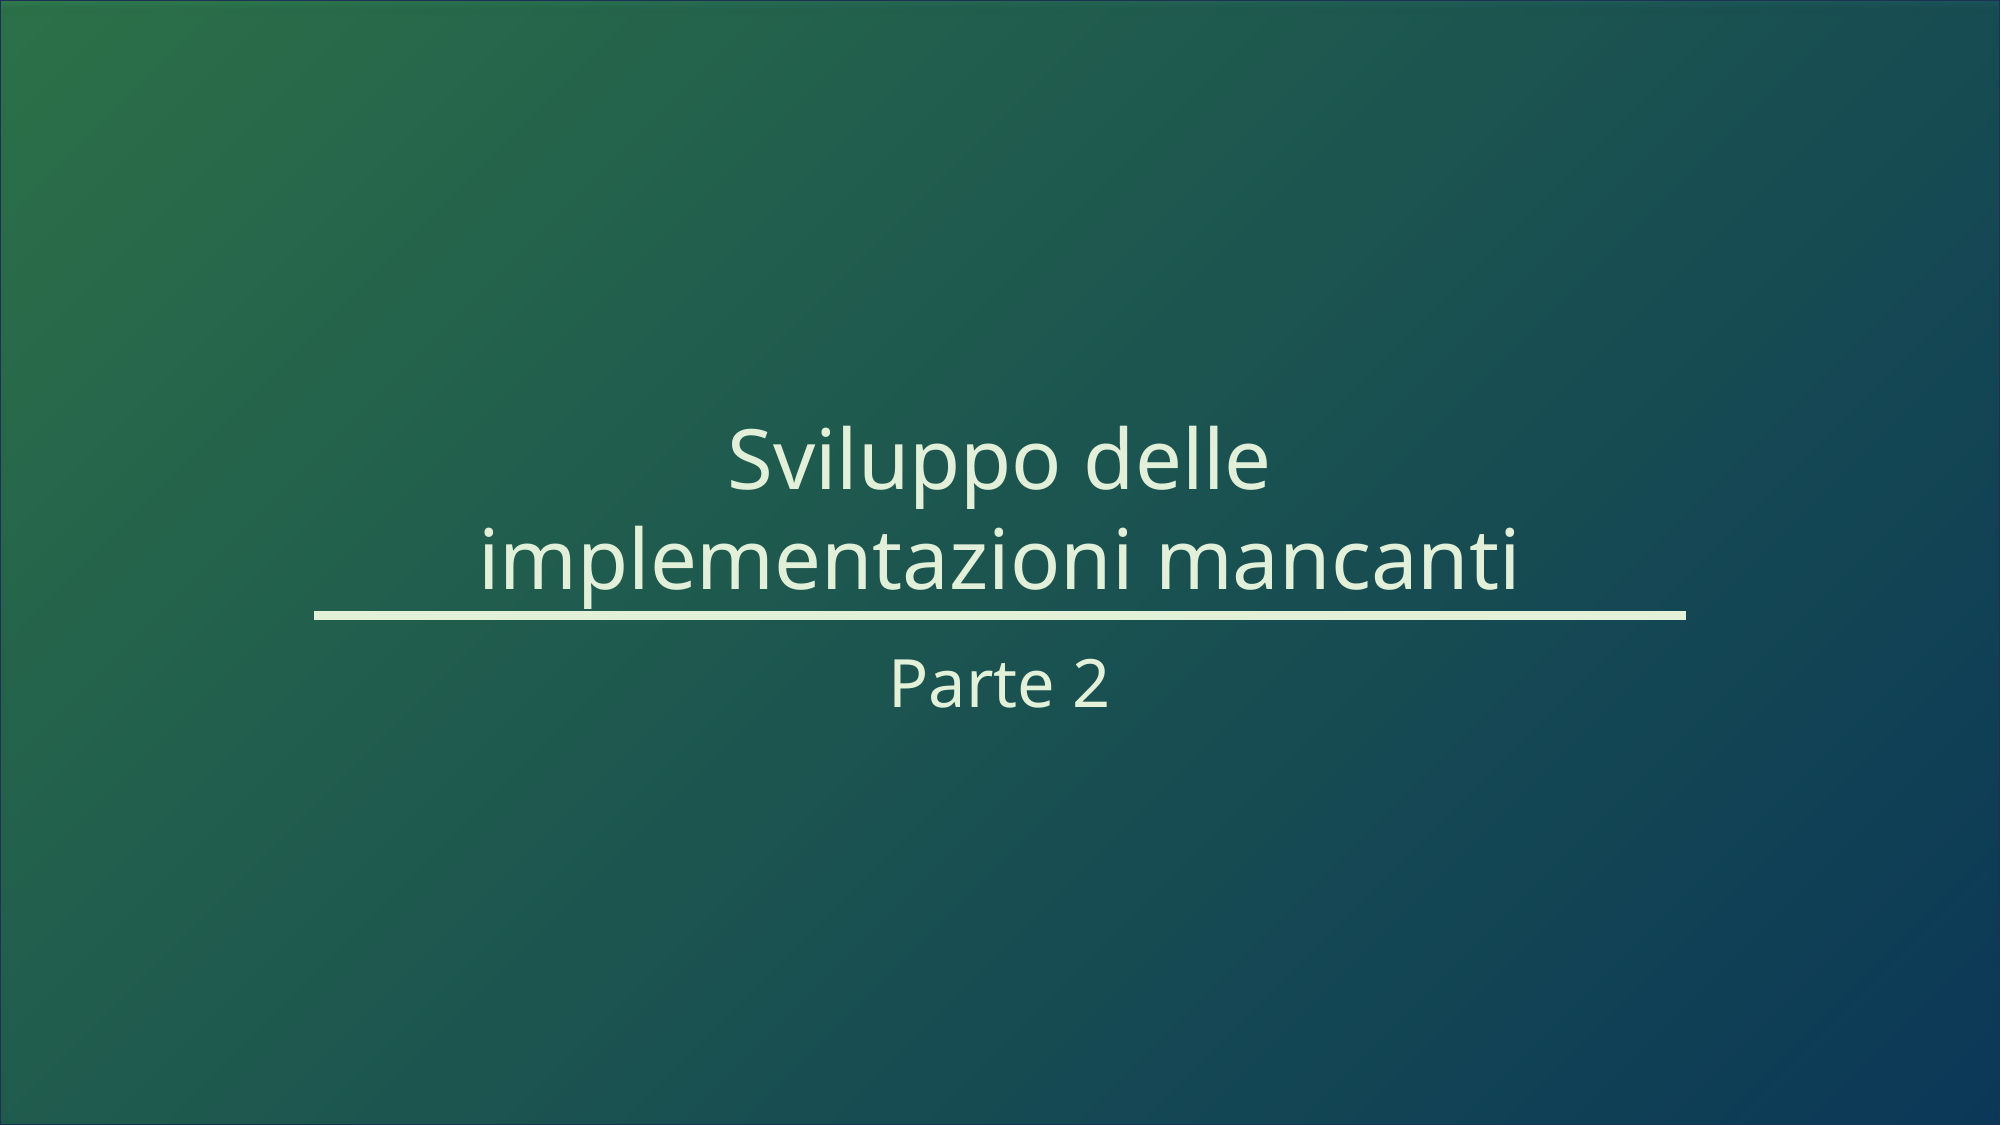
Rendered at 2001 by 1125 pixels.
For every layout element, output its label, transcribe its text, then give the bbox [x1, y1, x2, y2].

text_box Sviluppo delle implementazioni mancanti [395, 398, 1605, 611]
text_box [0, 0, 2000, 1125]
text_box Parte 2 [873, 633, 1127, 728]
